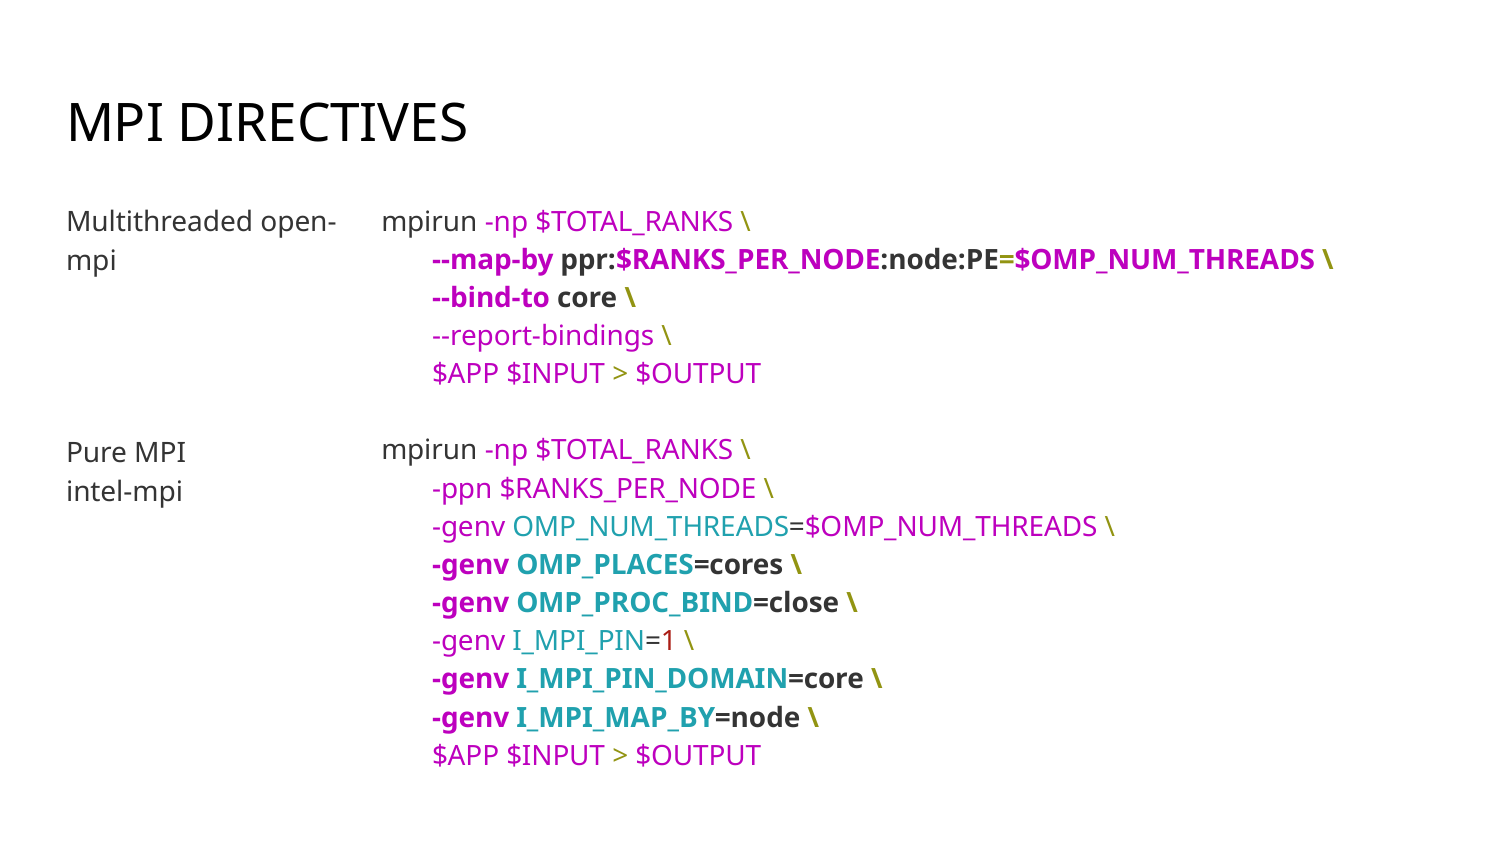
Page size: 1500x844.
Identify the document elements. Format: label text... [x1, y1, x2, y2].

list mpirun -np $TOTAL_RANKS \ --map-by ppr:$RANKS_PER_NODE:node:PE=$OMP_NUM_THREADS \ --bind-to core \ --report-bindings \ $APP $INPUT > $OUTPUT mpirun -np $TOTAL_RANKS \ -ppn $RANKS_PER_NODE \ -genv OMP_NUM_THREADS=$OMP_NUM_THREADS \ -genv OMP_PLACES=cores \ -genv OMP_PROC_BIND=close \ -genv I_MPI_PIN=1 \ -genv I_MPI_PIN_DOMAIN=core \ -genv I_MPI_MAP_BY=node \ $APP $INPUT > $OUTPUT [366, 183, 1449, 791]
title MPI DIRECTIVES [51, 72, 1449, 167]
list Multithreaded open-mpi Pure MPI intel-mpi [51, 183, 366, 791]
